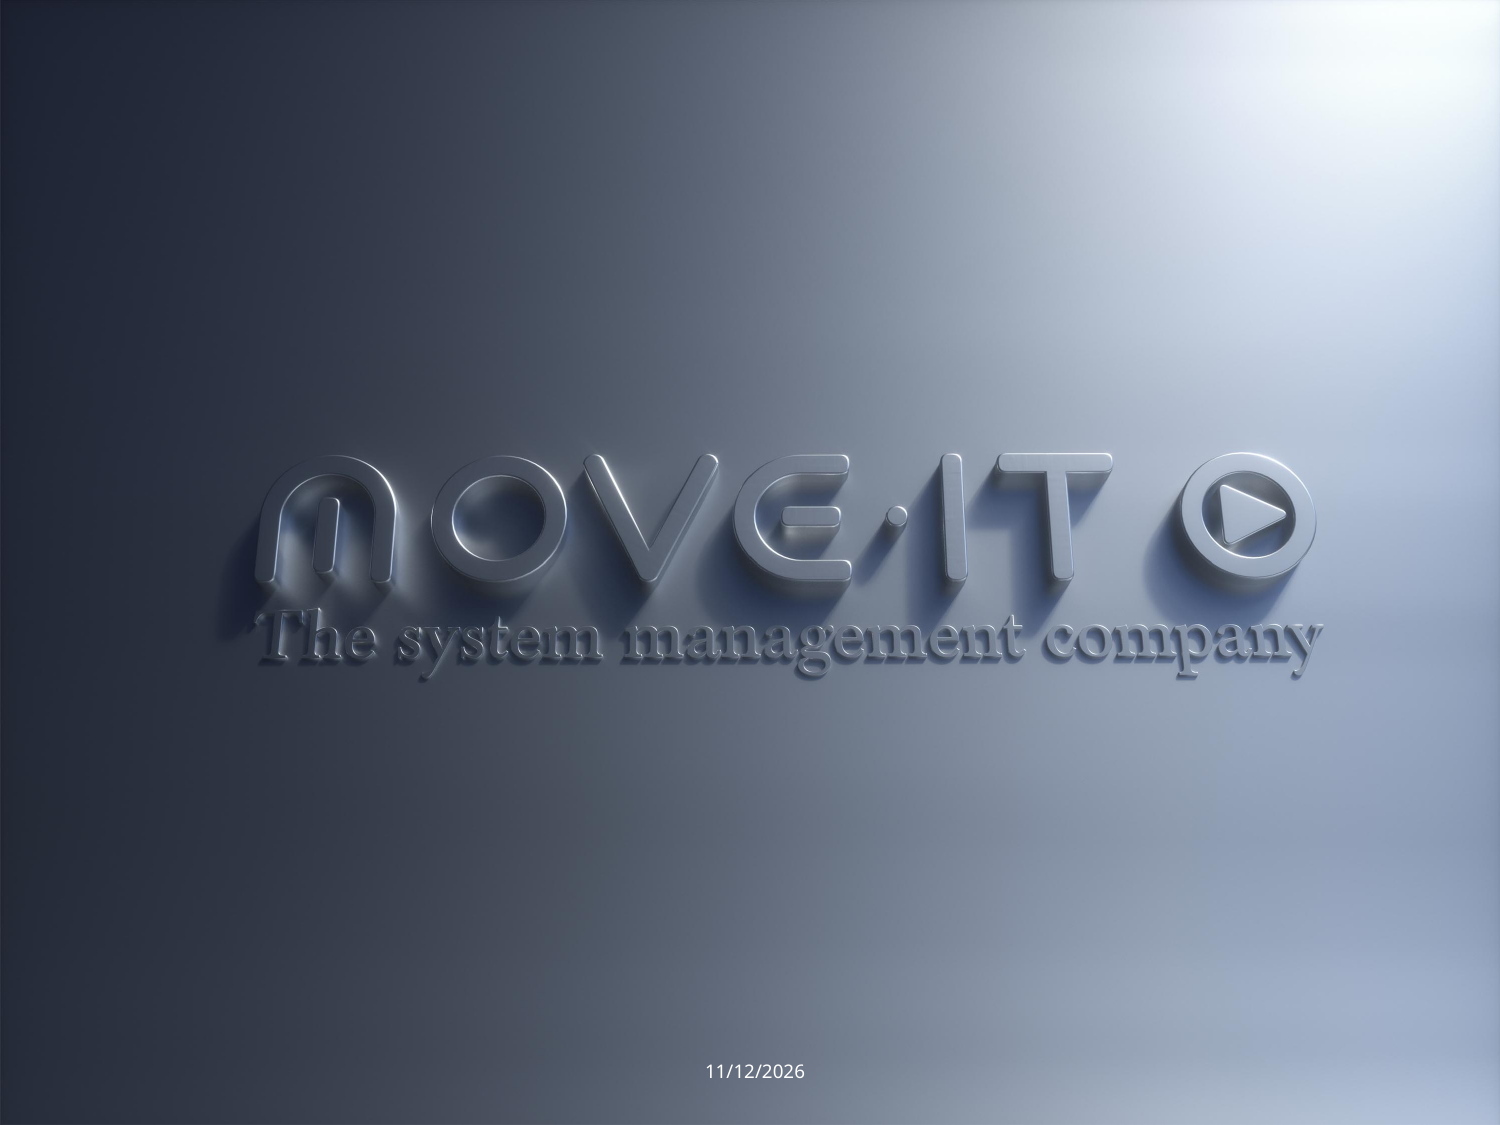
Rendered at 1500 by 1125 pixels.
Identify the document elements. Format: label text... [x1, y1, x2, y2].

picture [0, 0, 1500, 1125]
text_box 02/25/2019 [74, 1042, 1435, 1103]
